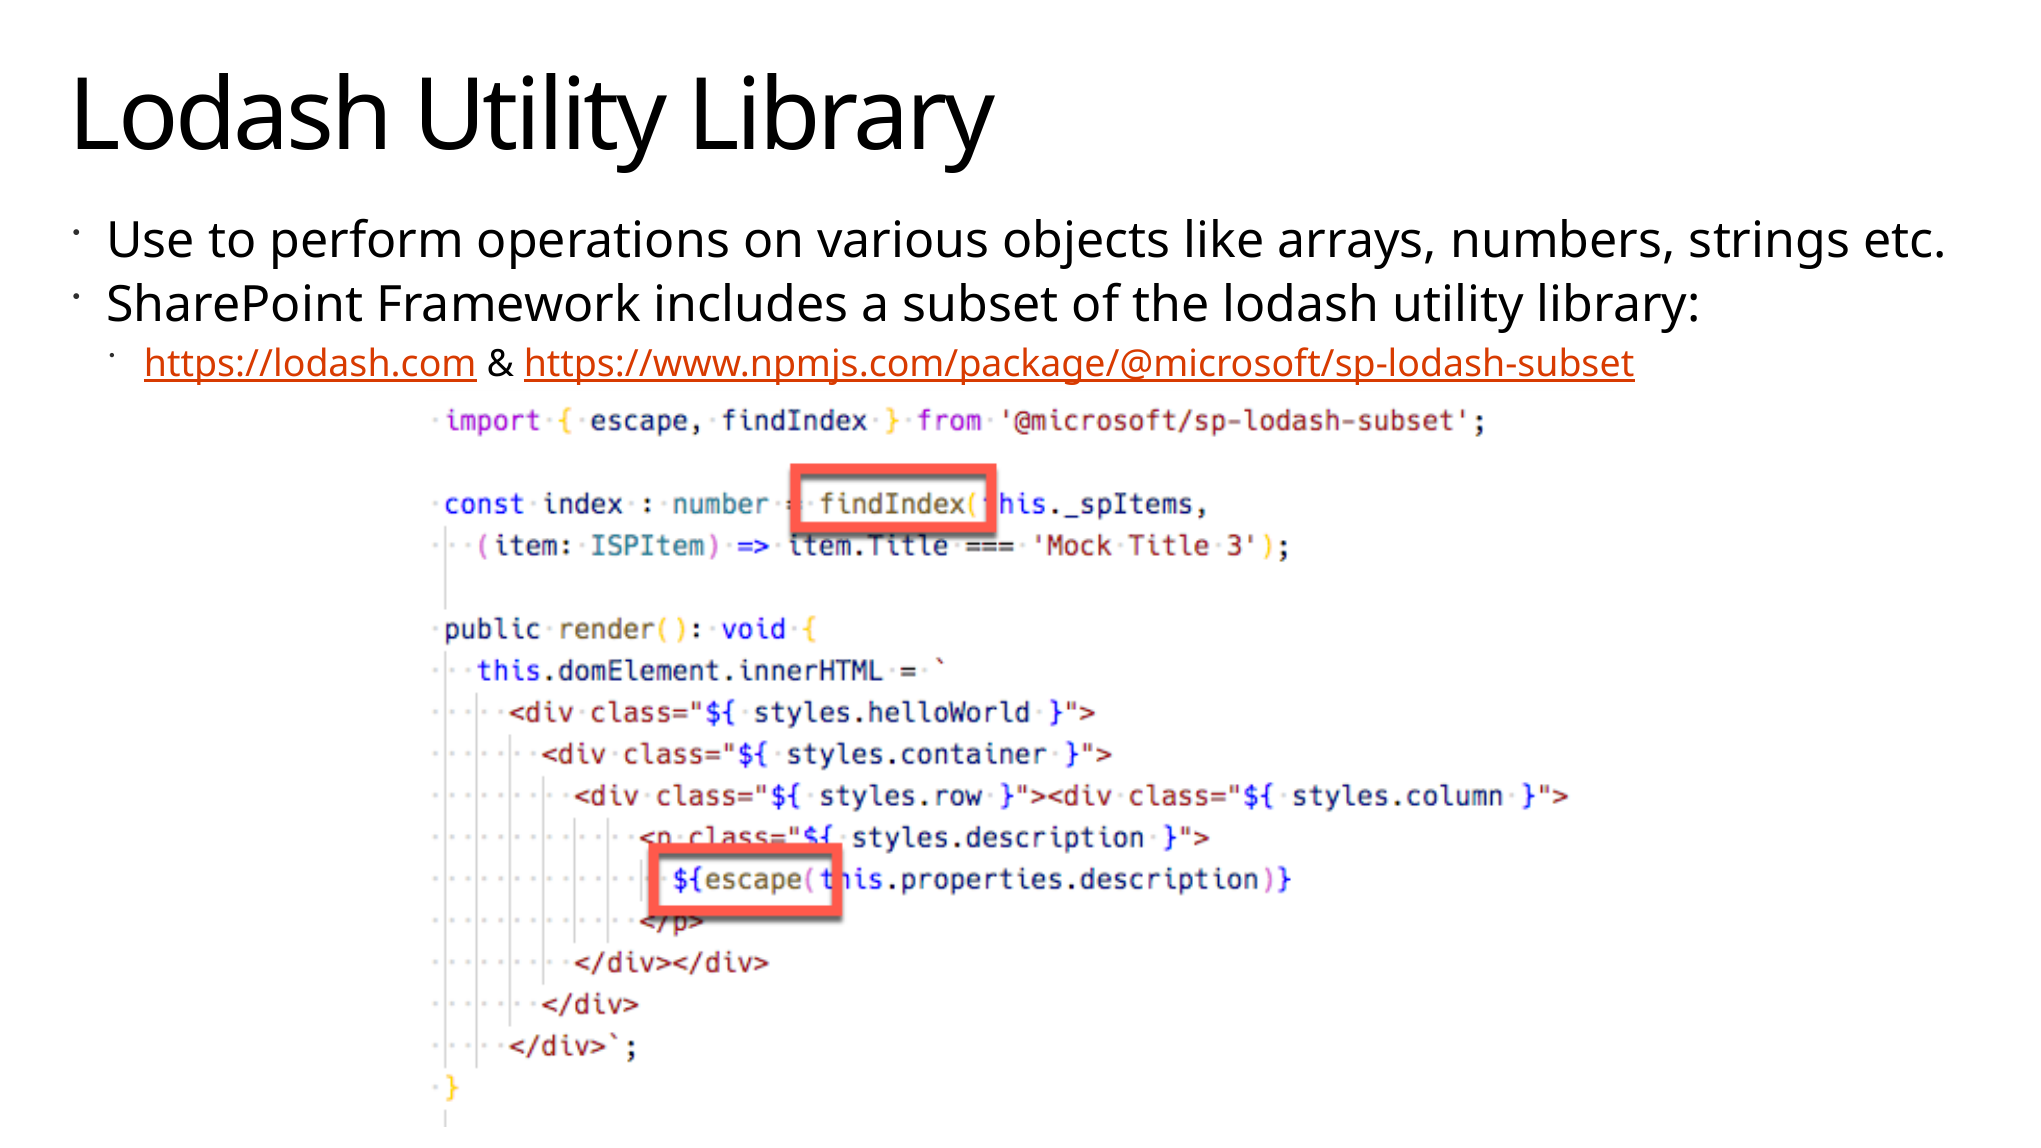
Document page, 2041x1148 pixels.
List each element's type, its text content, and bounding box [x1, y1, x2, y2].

title Lodash Utility Library [45, 48, 1996, 199]
picture [425, 388, 1614, 1127]
list Use to perform operations on various objects like arrays, numbers, strings etc. SharePoint Framework includes a subset of the lodash utility library: https://lodash.com & https://www.npmjs.com/package/@microsoft/sp-lodash-subset [45, 199, 1996, 468]
